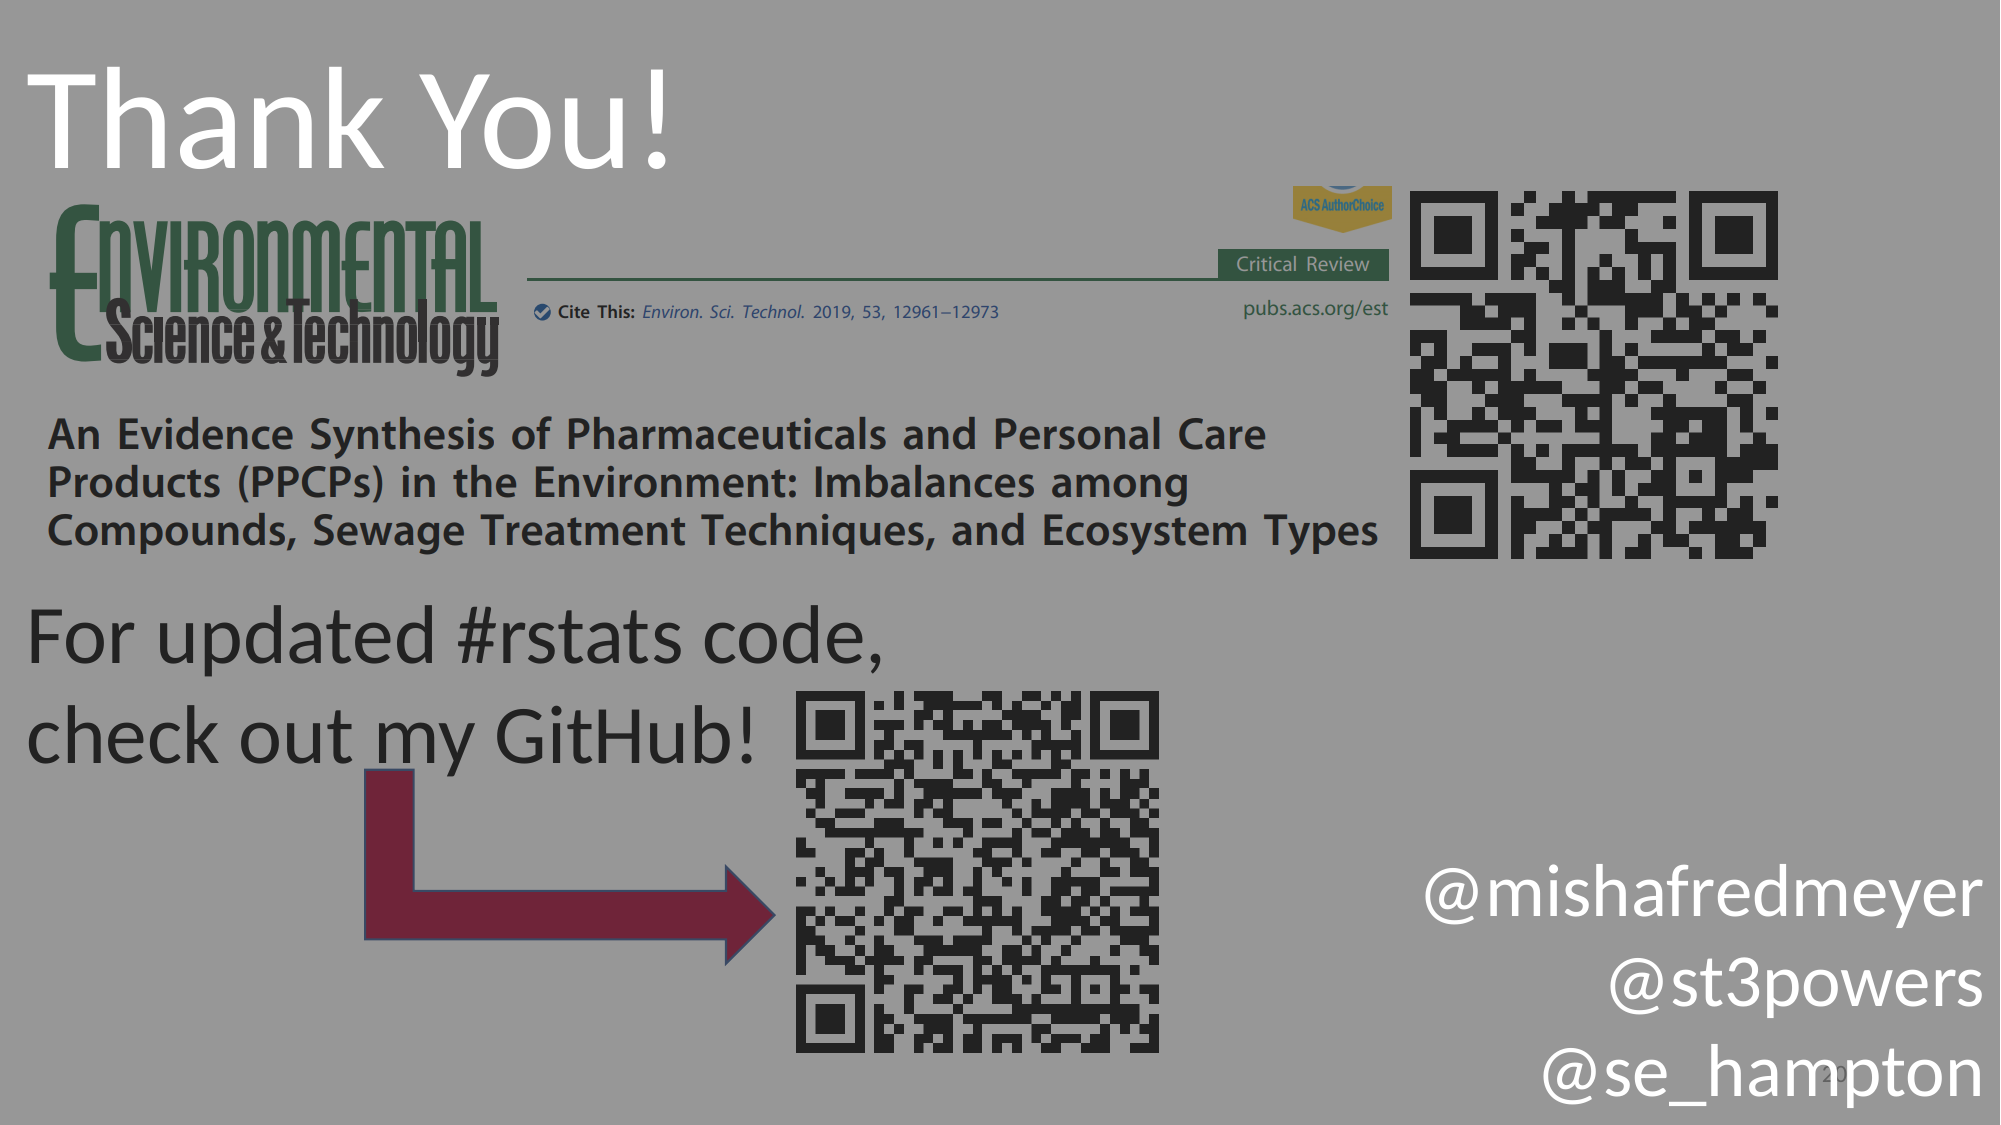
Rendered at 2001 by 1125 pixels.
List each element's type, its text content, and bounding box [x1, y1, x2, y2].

picture [786, 681, 1169, 1063]
text_box @mishafredmeyer @st3powers @se_hampton [1137, 834, 2000, 1120]
text_box Thank You! [12, 15, 1217, 186]
picture [0, 186, 1778, 559]
text_box [0, 0, 2000, 1125]
